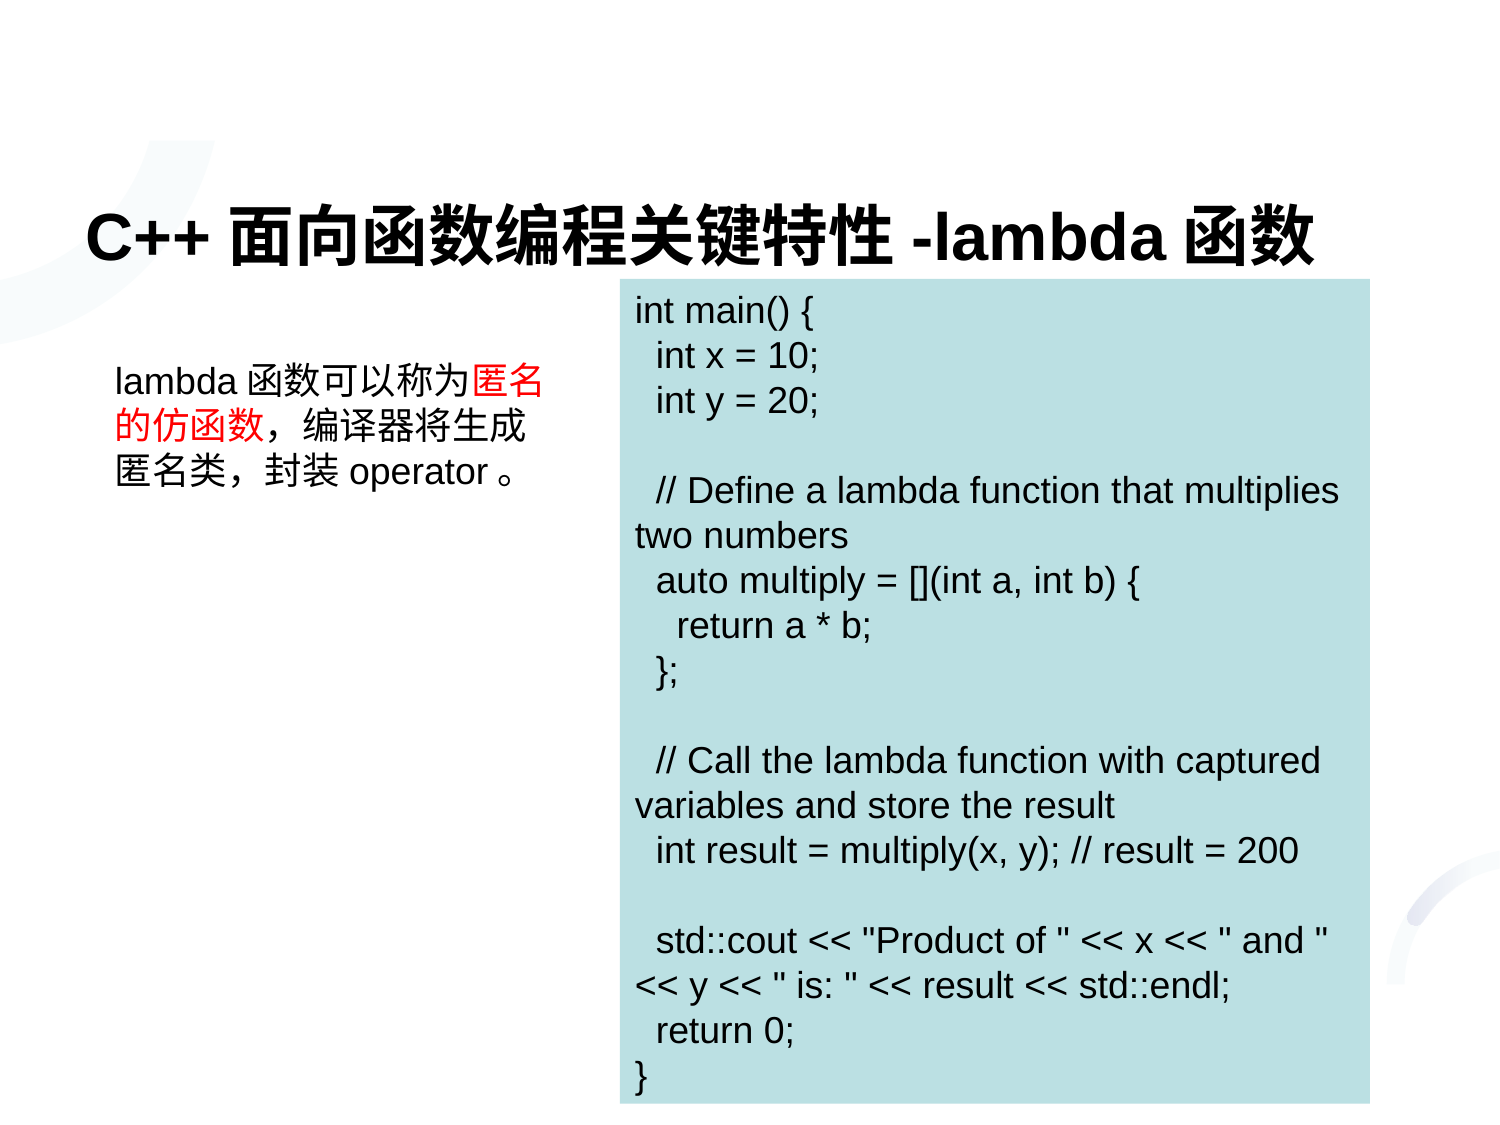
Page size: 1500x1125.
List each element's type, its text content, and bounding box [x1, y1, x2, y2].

text_box lambda函数可以称为匿名的仿函数，编译器将生成匿名类，封装operator。 [100, 349, 575, 600]
title C++面向函数编程关键特性-lambda函数 [85, 184, 1415, 274]
text_box int main() { int x = 10; int y = 20; // Define a lambda function that multiplies two numbers auto multiply = [](int a, int b) { return a * b; }; // Call the lambda function with captured variables and store the result int result = multiply(x, y); // result = 200 std::cout << "Product of " << x << " and " << y << " is: " << result << std::endl; return 0; } [619, 278, 1370, 1104]
